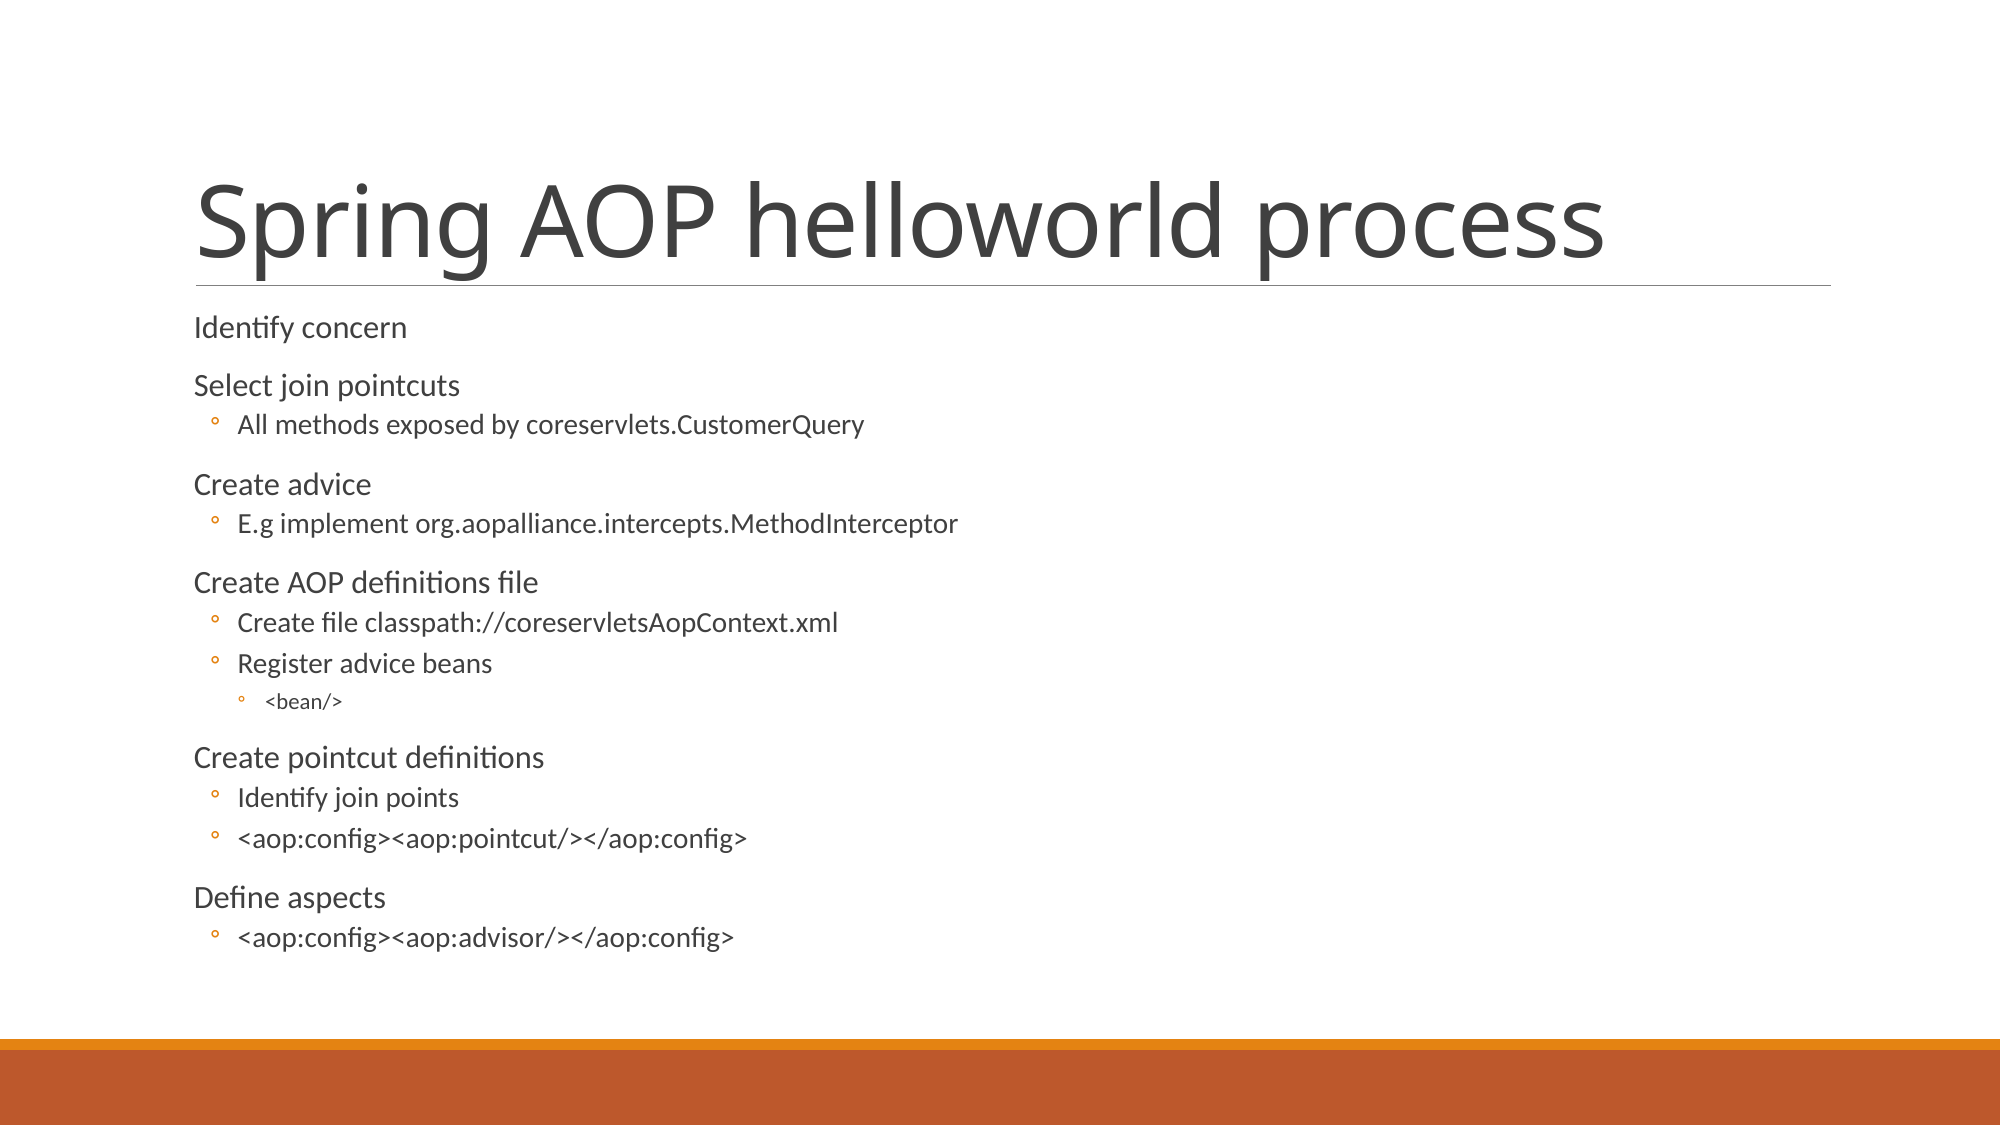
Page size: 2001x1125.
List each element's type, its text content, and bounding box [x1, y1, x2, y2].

list Identify concern Select join pointcuts All methods exposed by coreservlets.CustomerQuery Create advice E.g implement org.aopalliance.intercepts.MethodInterceptor Create AOP definitions file Create file classpath://coreservletsAopContext.xml Register advice beans <bean/> Create pointcut definitions Identify join points <aop:config><aop:pointcut/></aop:config> Define aspects <aop:config><aop:advisor/></aop:config> [180, 302, 1830, 963]
title Spring AOP helloworld process [180, 47, 1830, 285]
